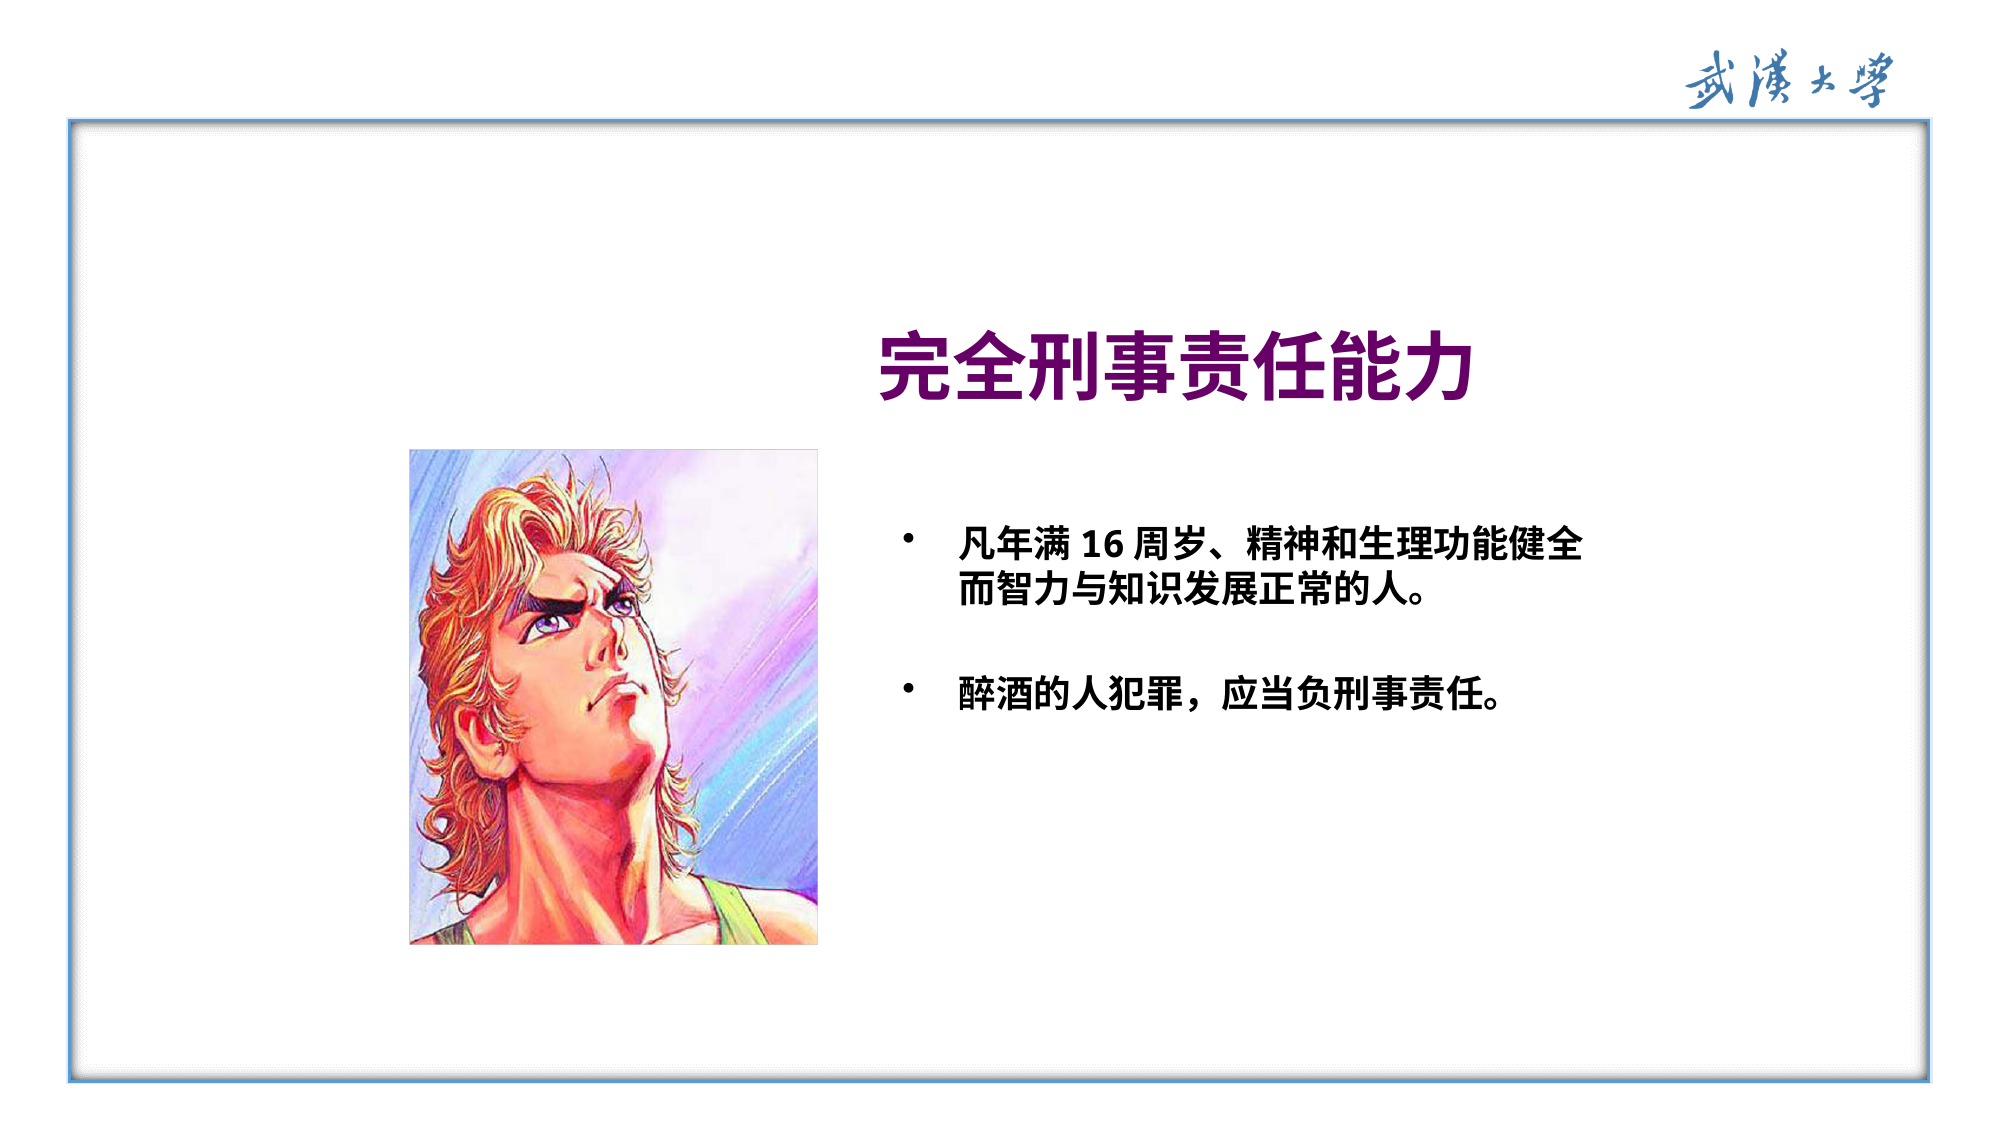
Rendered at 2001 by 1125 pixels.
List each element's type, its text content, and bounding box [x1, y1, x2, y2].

picture [66, 117, 1933, 1084]
text_box 完全刑事责任能力 [862, 312, 1663, 418]
text_box 凡年满16周岁、精神和生理功能健全而智力与知识发展正常的人。 醉酒的人犯罪，应当负刑事责任。 [887, 512, 1613, 950]
